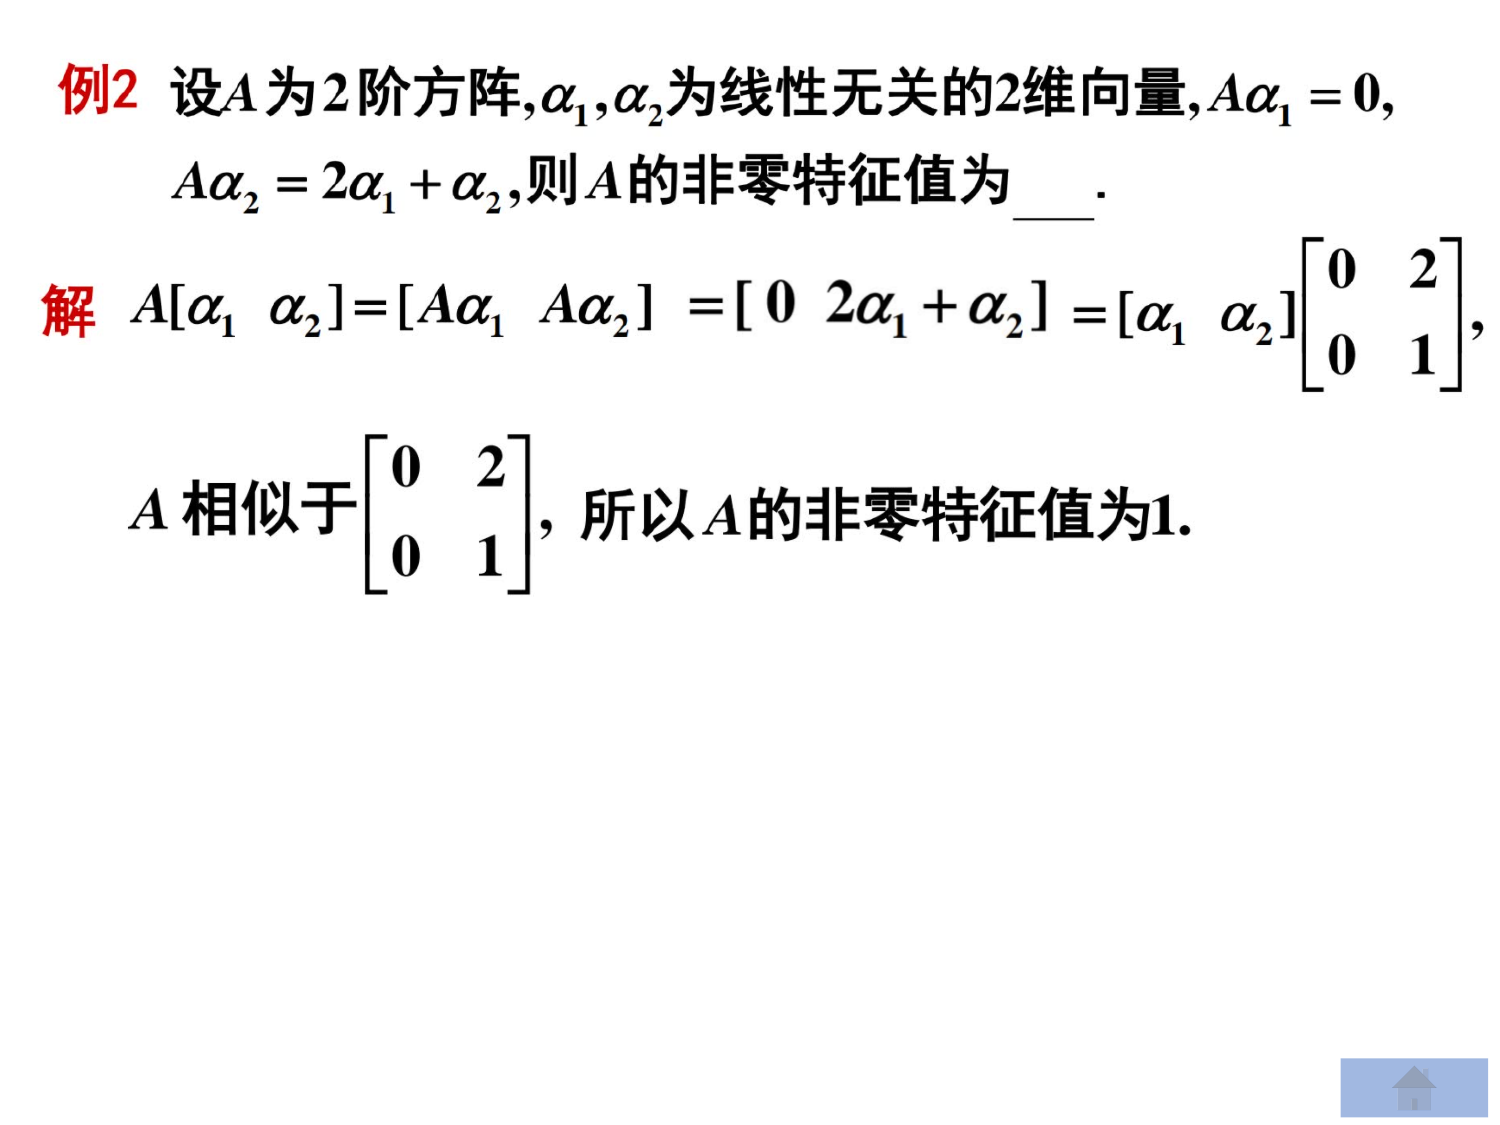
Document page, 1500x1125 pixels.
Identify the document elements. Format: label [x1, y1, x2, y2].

picture [1072, 233, 1487, 403]
picture [52, 47, 1409, 230]
picture [683, 260, 1052, 345]
picture [112, 432, 559, 598]
picture [33, 267, 659, 345]
picture [572, 467, 1198, 551]
